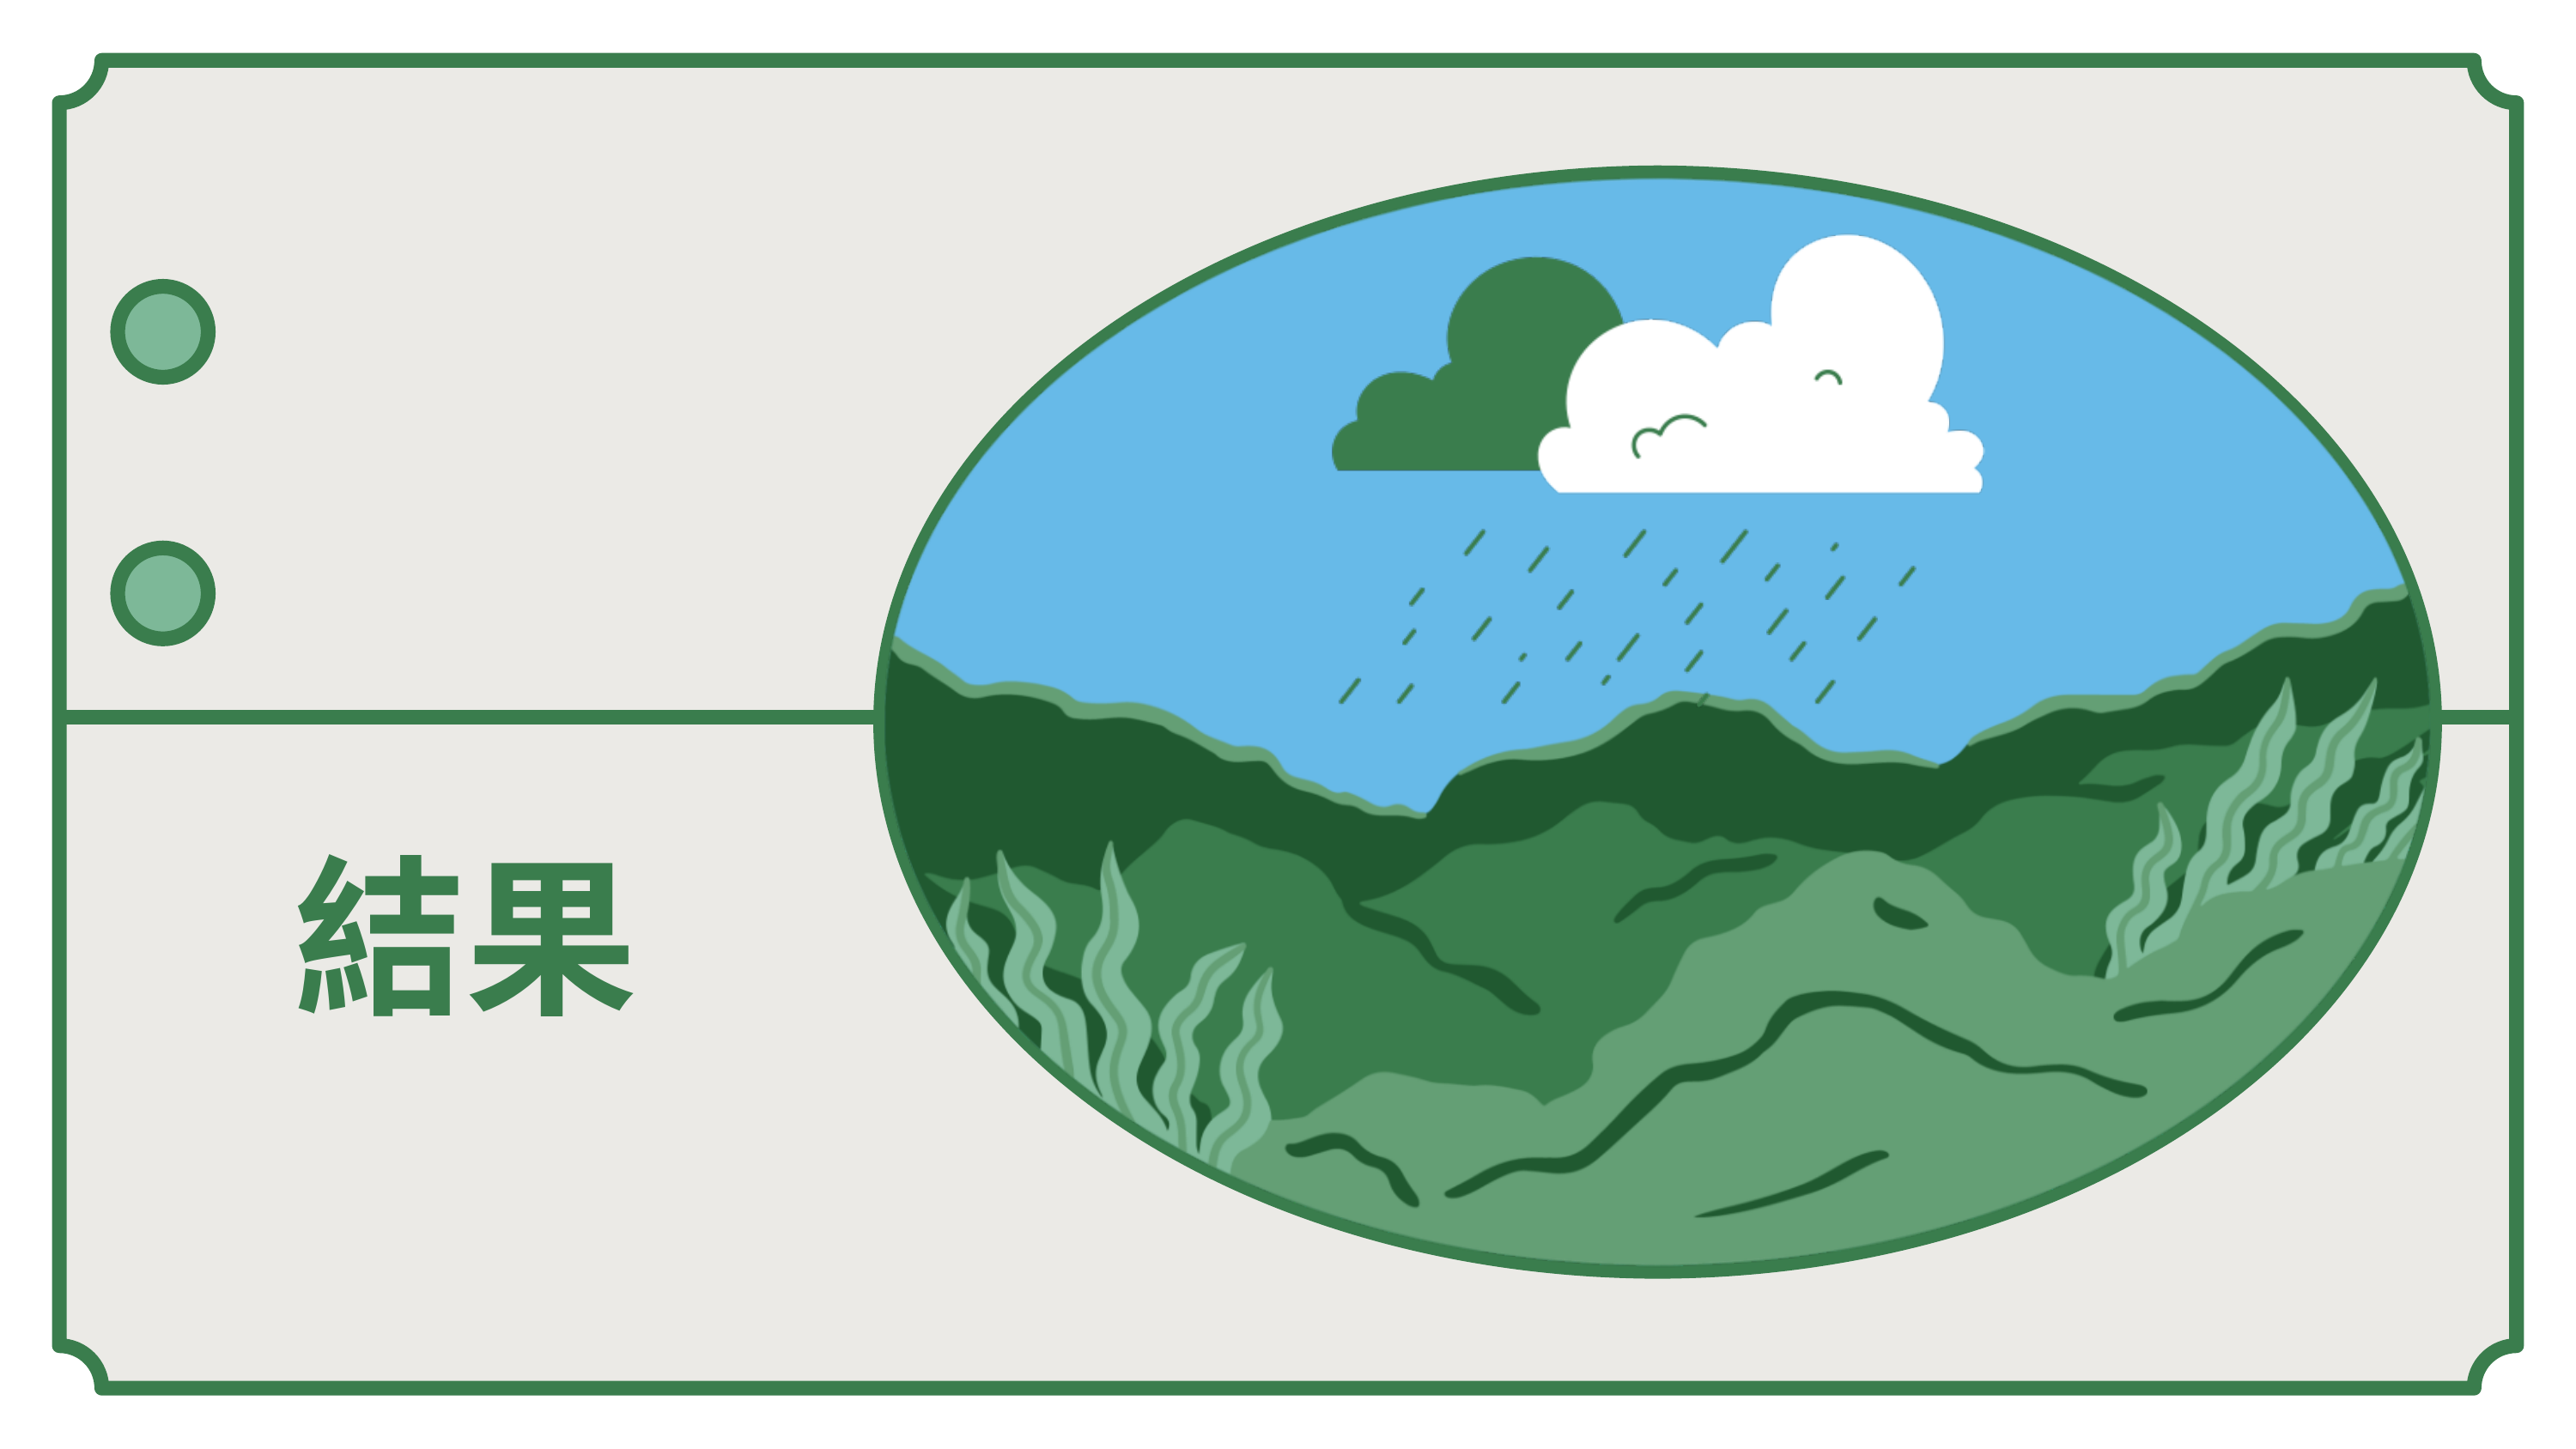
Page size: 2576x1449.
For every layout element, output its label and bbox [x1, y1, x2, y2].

text_box [58, 39, 2517, 716]
text_box [117, 548, 209, 640]
text_box [117, 286, 209, 378]
picture [884, 173, 2431, 1272]
text_box [58, 724, 2517, 1389]
